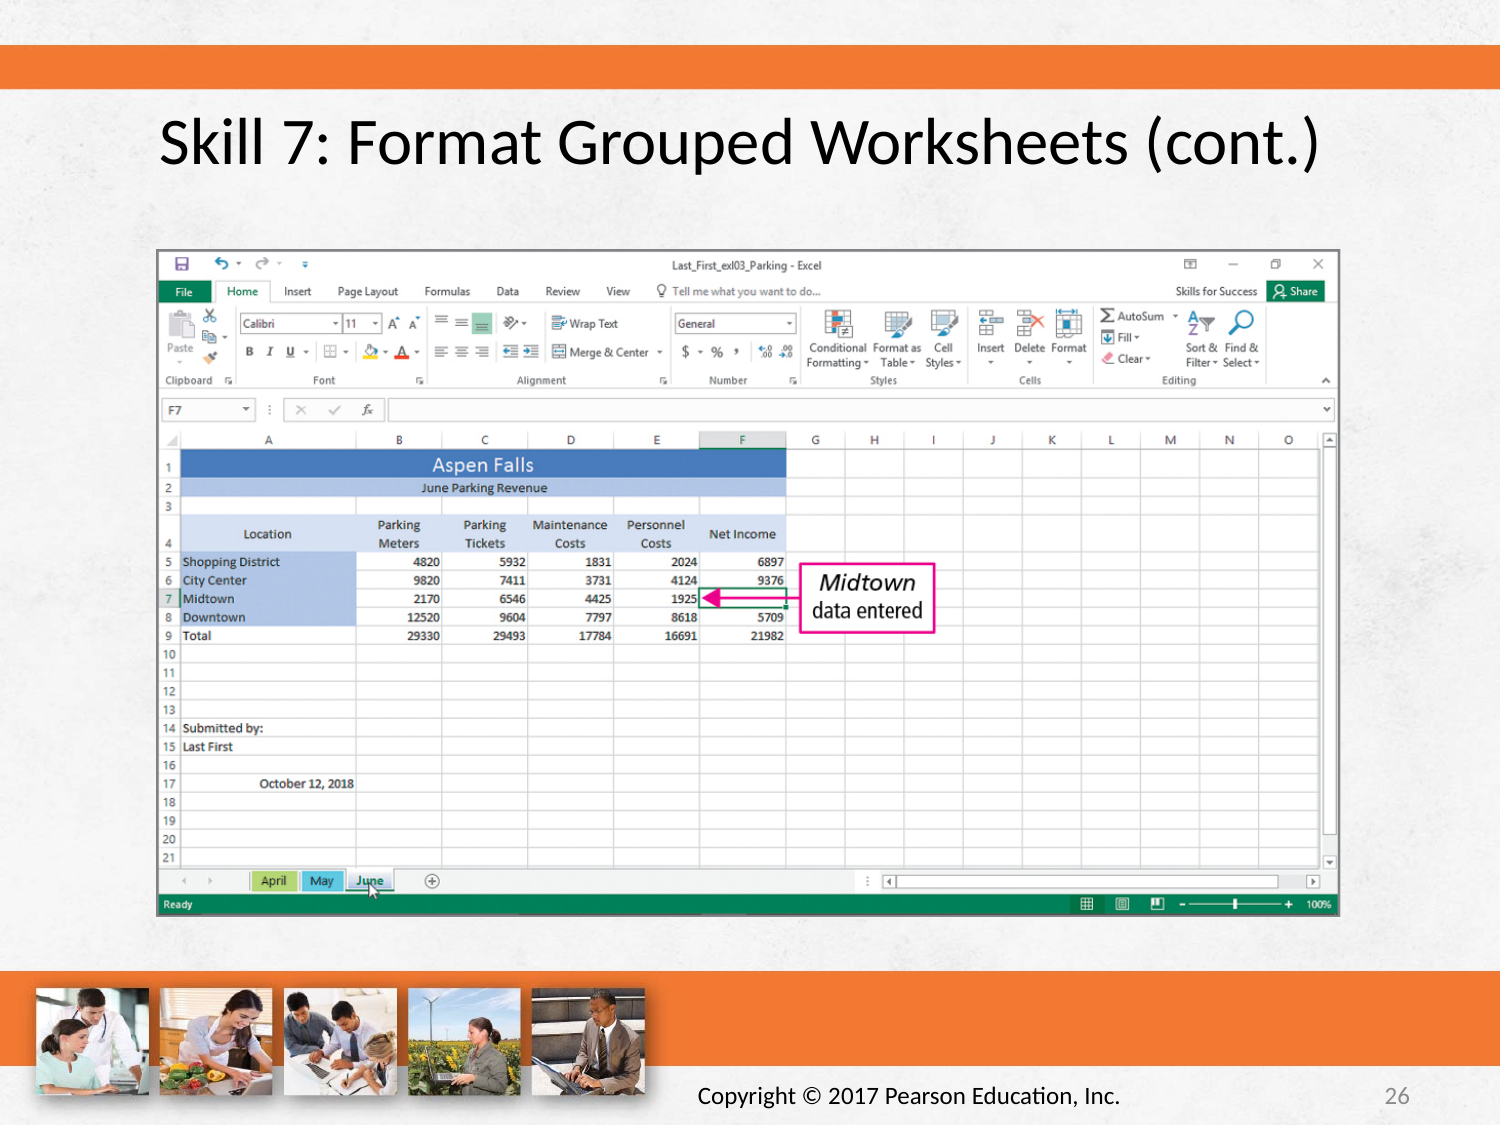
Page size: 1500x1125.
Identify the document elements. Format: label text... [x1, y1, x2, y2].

footer Copyright © 2017 Pearson Education, Inc. [650, 1064, 1175, 1125]
title Skill 7: Format Grouped Worksheets (cont.) [99, 45, 1398, 231]
picture [0, 0, 1500, 1125]
slide_number 26 [1074, 1065, 1425, 1125]
